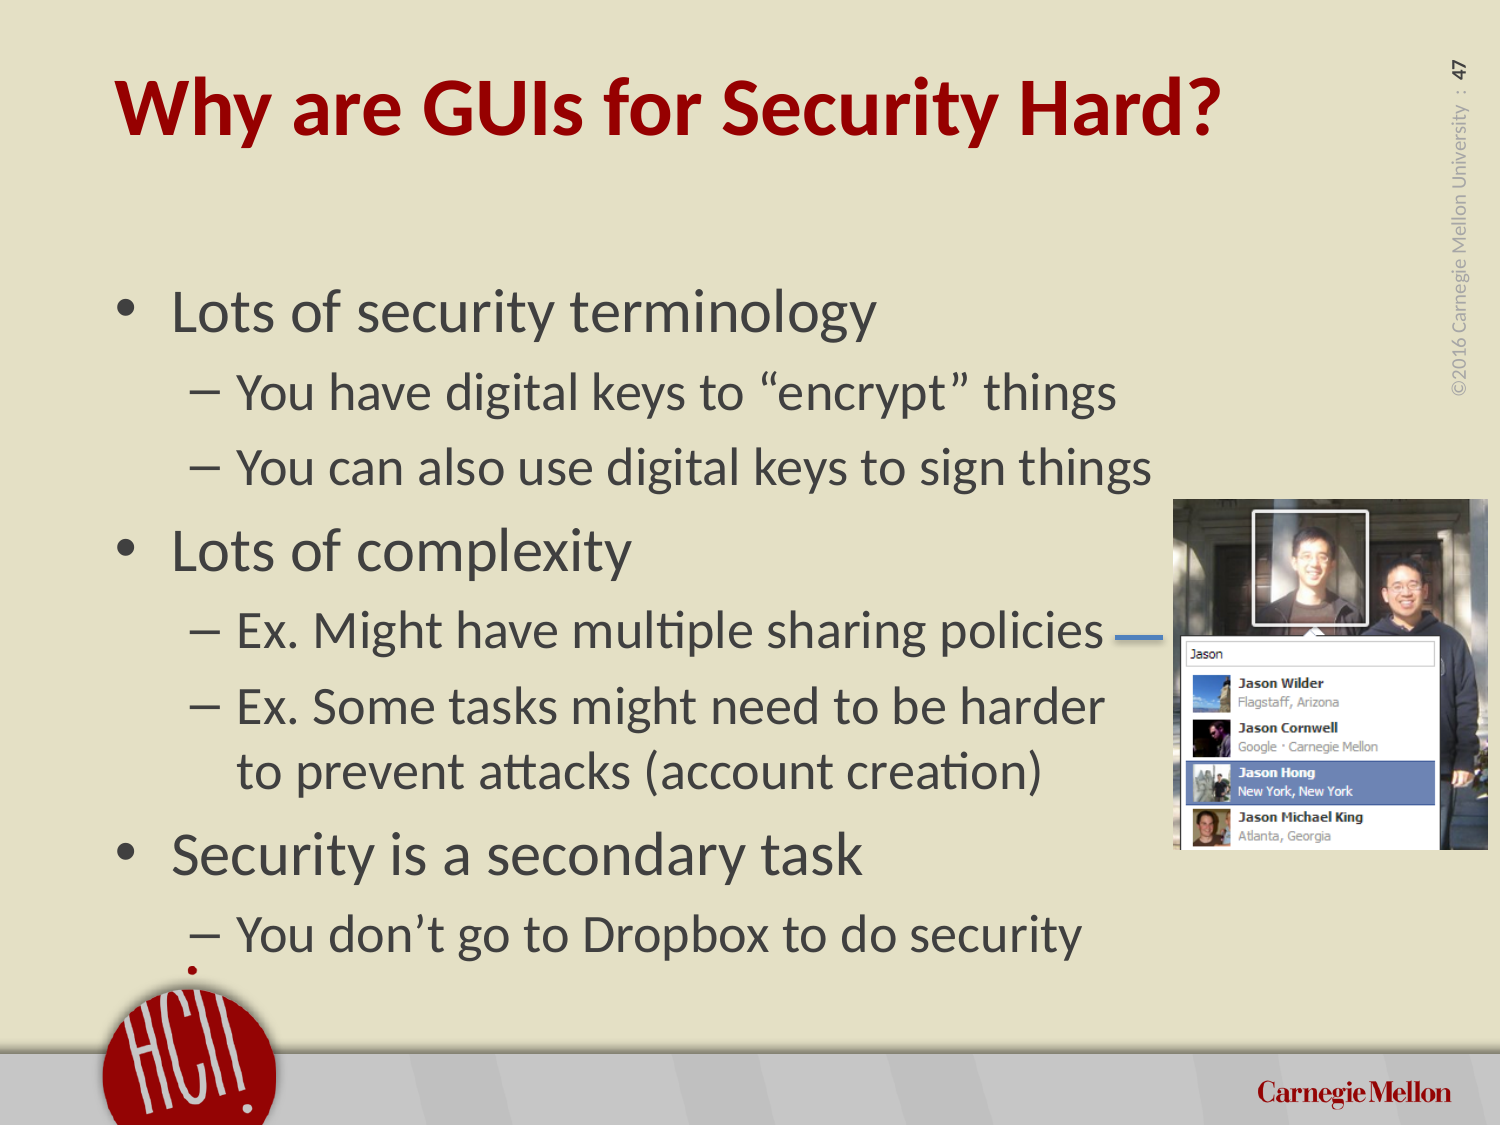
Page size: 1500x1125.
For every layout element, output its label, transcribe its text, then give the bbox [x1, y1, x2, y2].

title Why are GUIs for Security Hard? [99, 45, 1425, 233]
list Lots of security terminology You have digital keys to “encrypt” things You can also use digital keys to sign things Lots of complexity Ex. Might have multiple sharing policies Ex. Some tasks might need to be harder to prevent attacks (account creation) Security is a secondary task You don’t go to Dropbox to do security [99, 262, 1425, 1005]
picture [0, 0, 1500, 1125]
